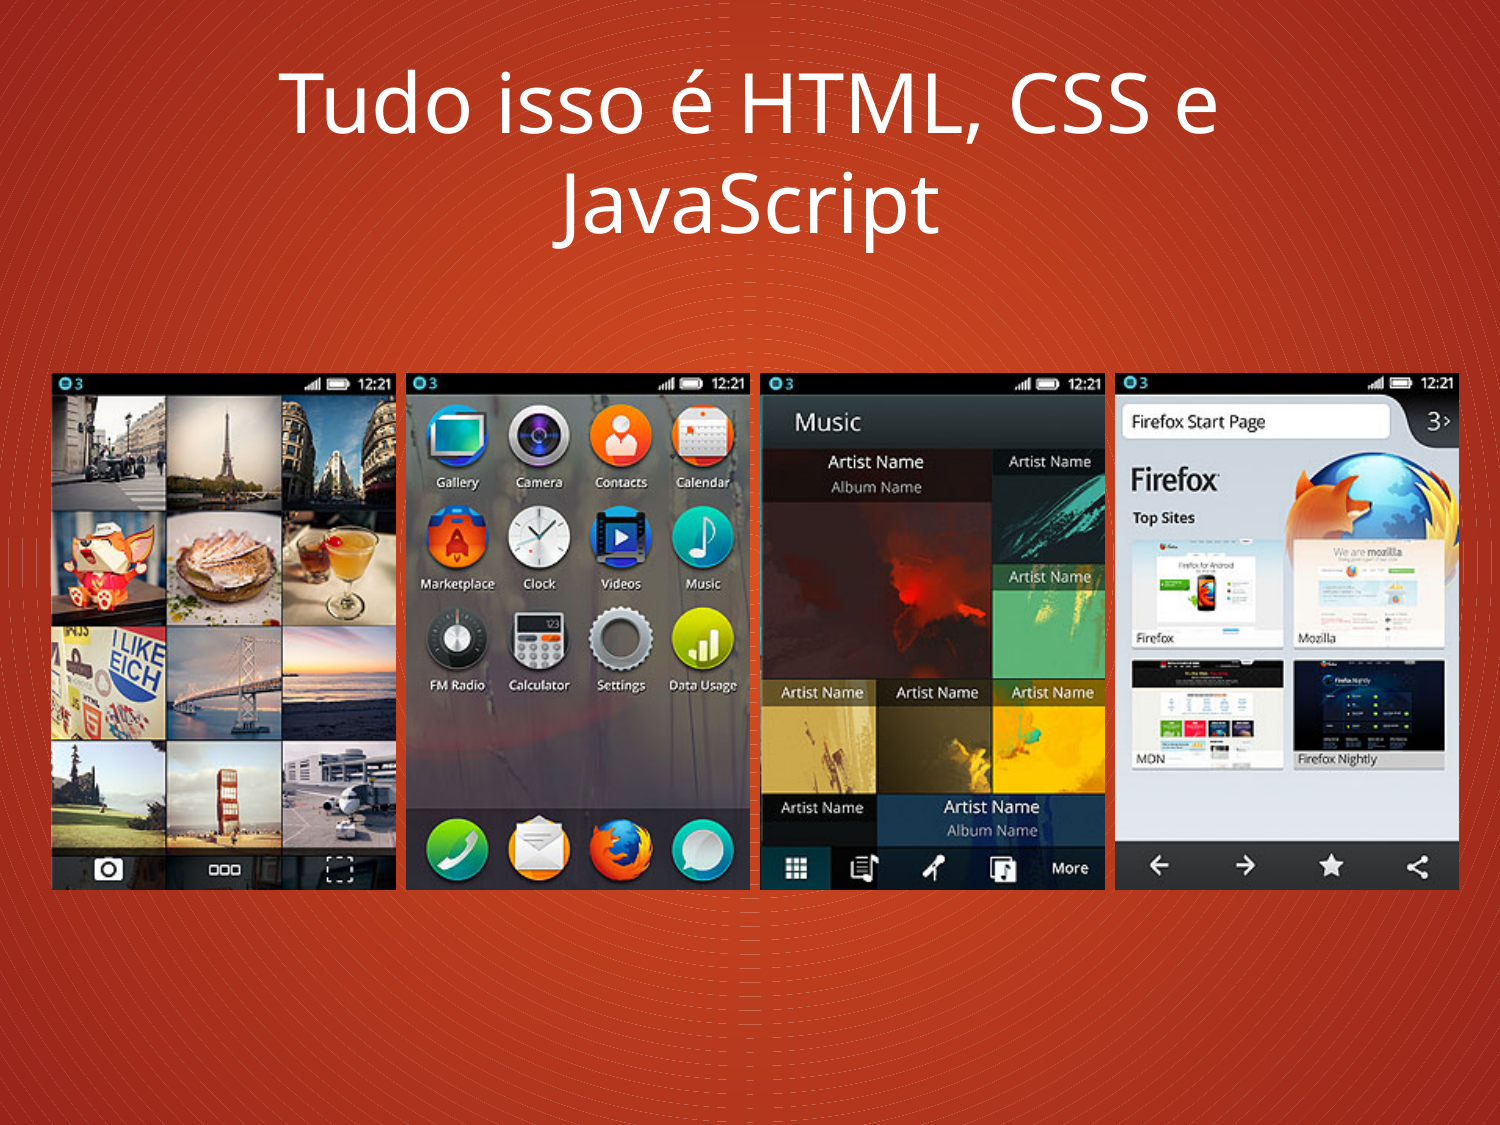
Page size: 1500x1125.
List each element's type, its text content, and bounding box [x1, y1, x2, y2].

title Tudo isso é HTML, CSS e JavaScript [75, 56, 1425, 244]
picture [51, 373, 396, 890]
picture [760, 373, 1105, 890]
picture [1114, 373, 1459, 890]
picture [405, 373, 751, 890]
